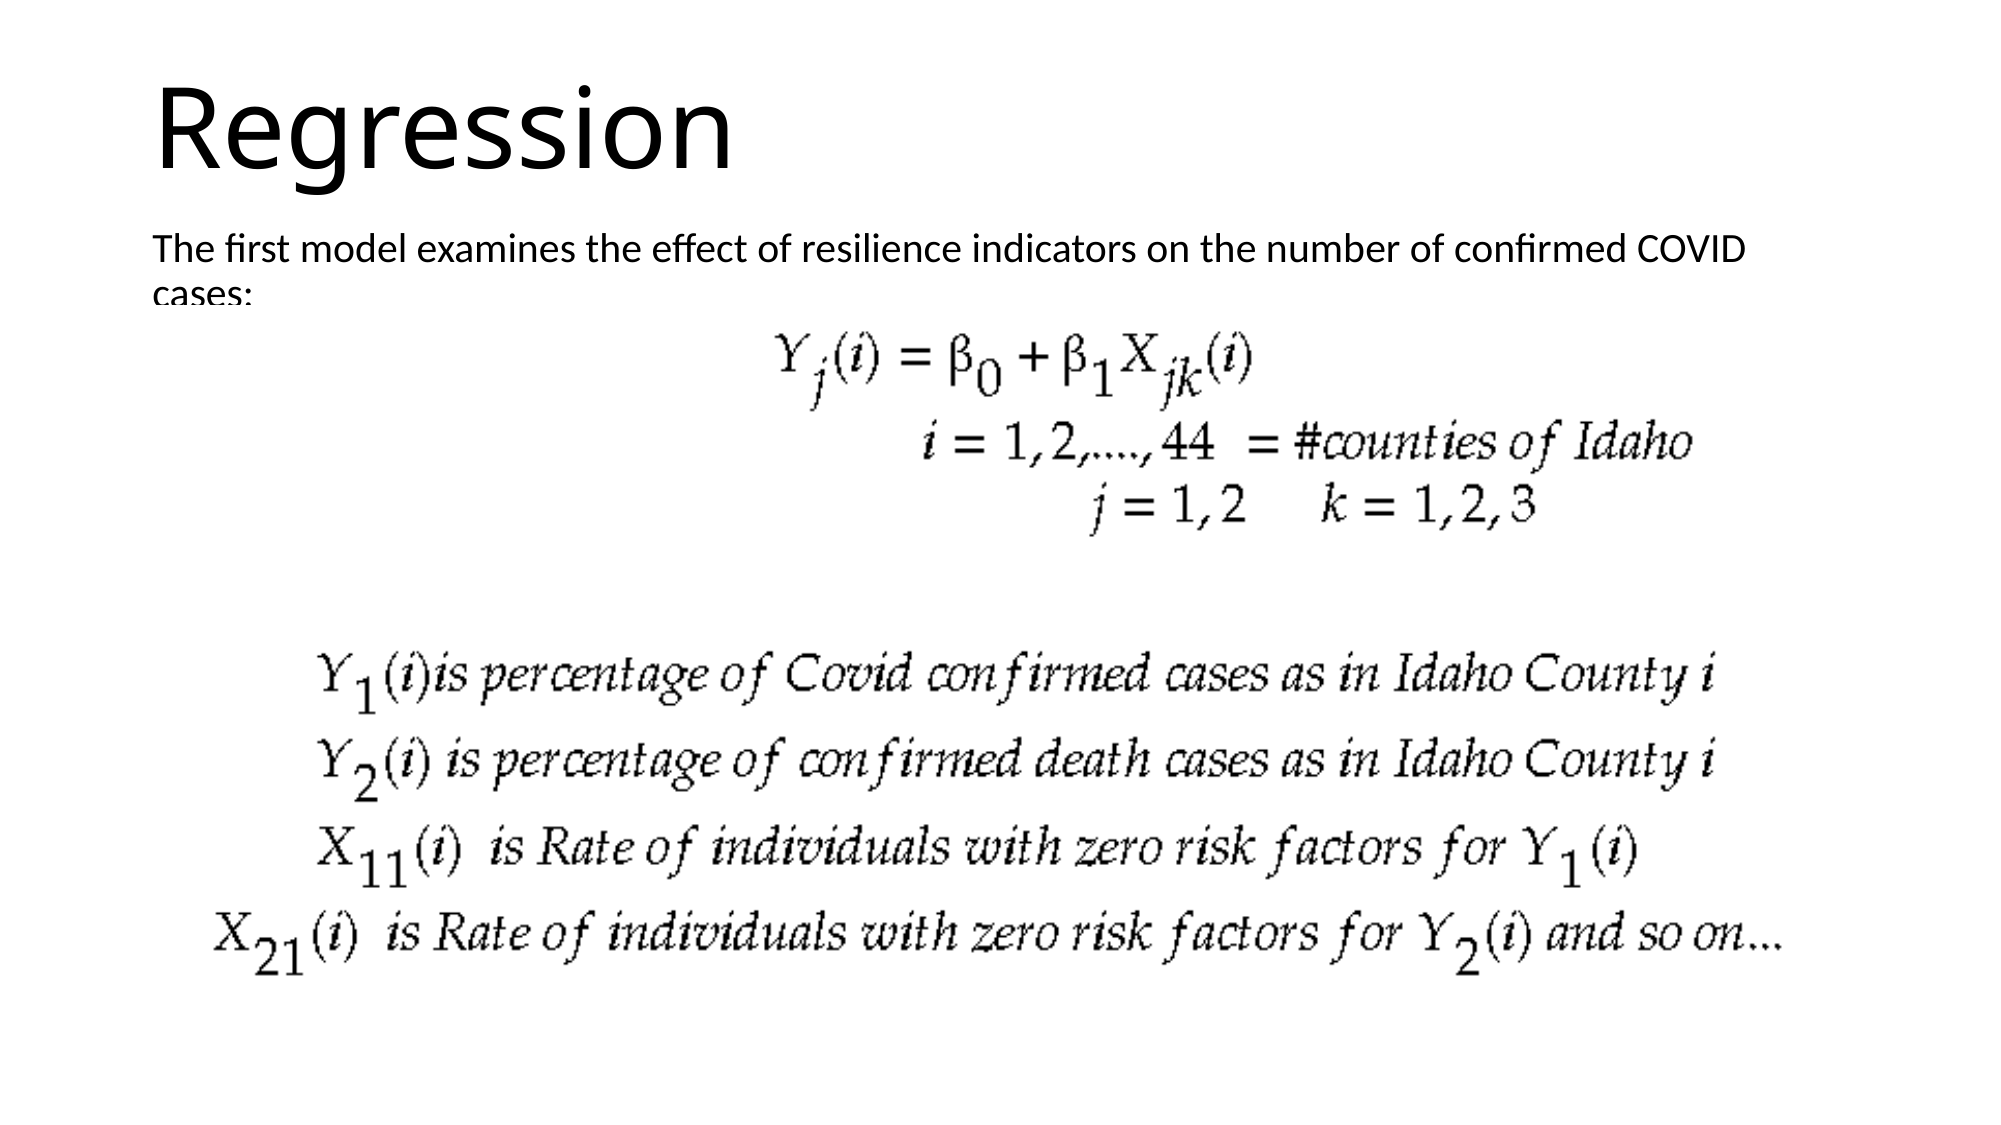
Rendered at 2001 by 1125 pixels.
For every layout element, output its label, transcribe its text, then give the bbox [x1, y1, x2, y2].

list The first model examines the effect of resilience indicators on the number of confirmed COVID cases: [137, 219, 1863, 289]
picture [86, 305, 1879, 1007]
title Regression [137, 47, 1863, 201]
